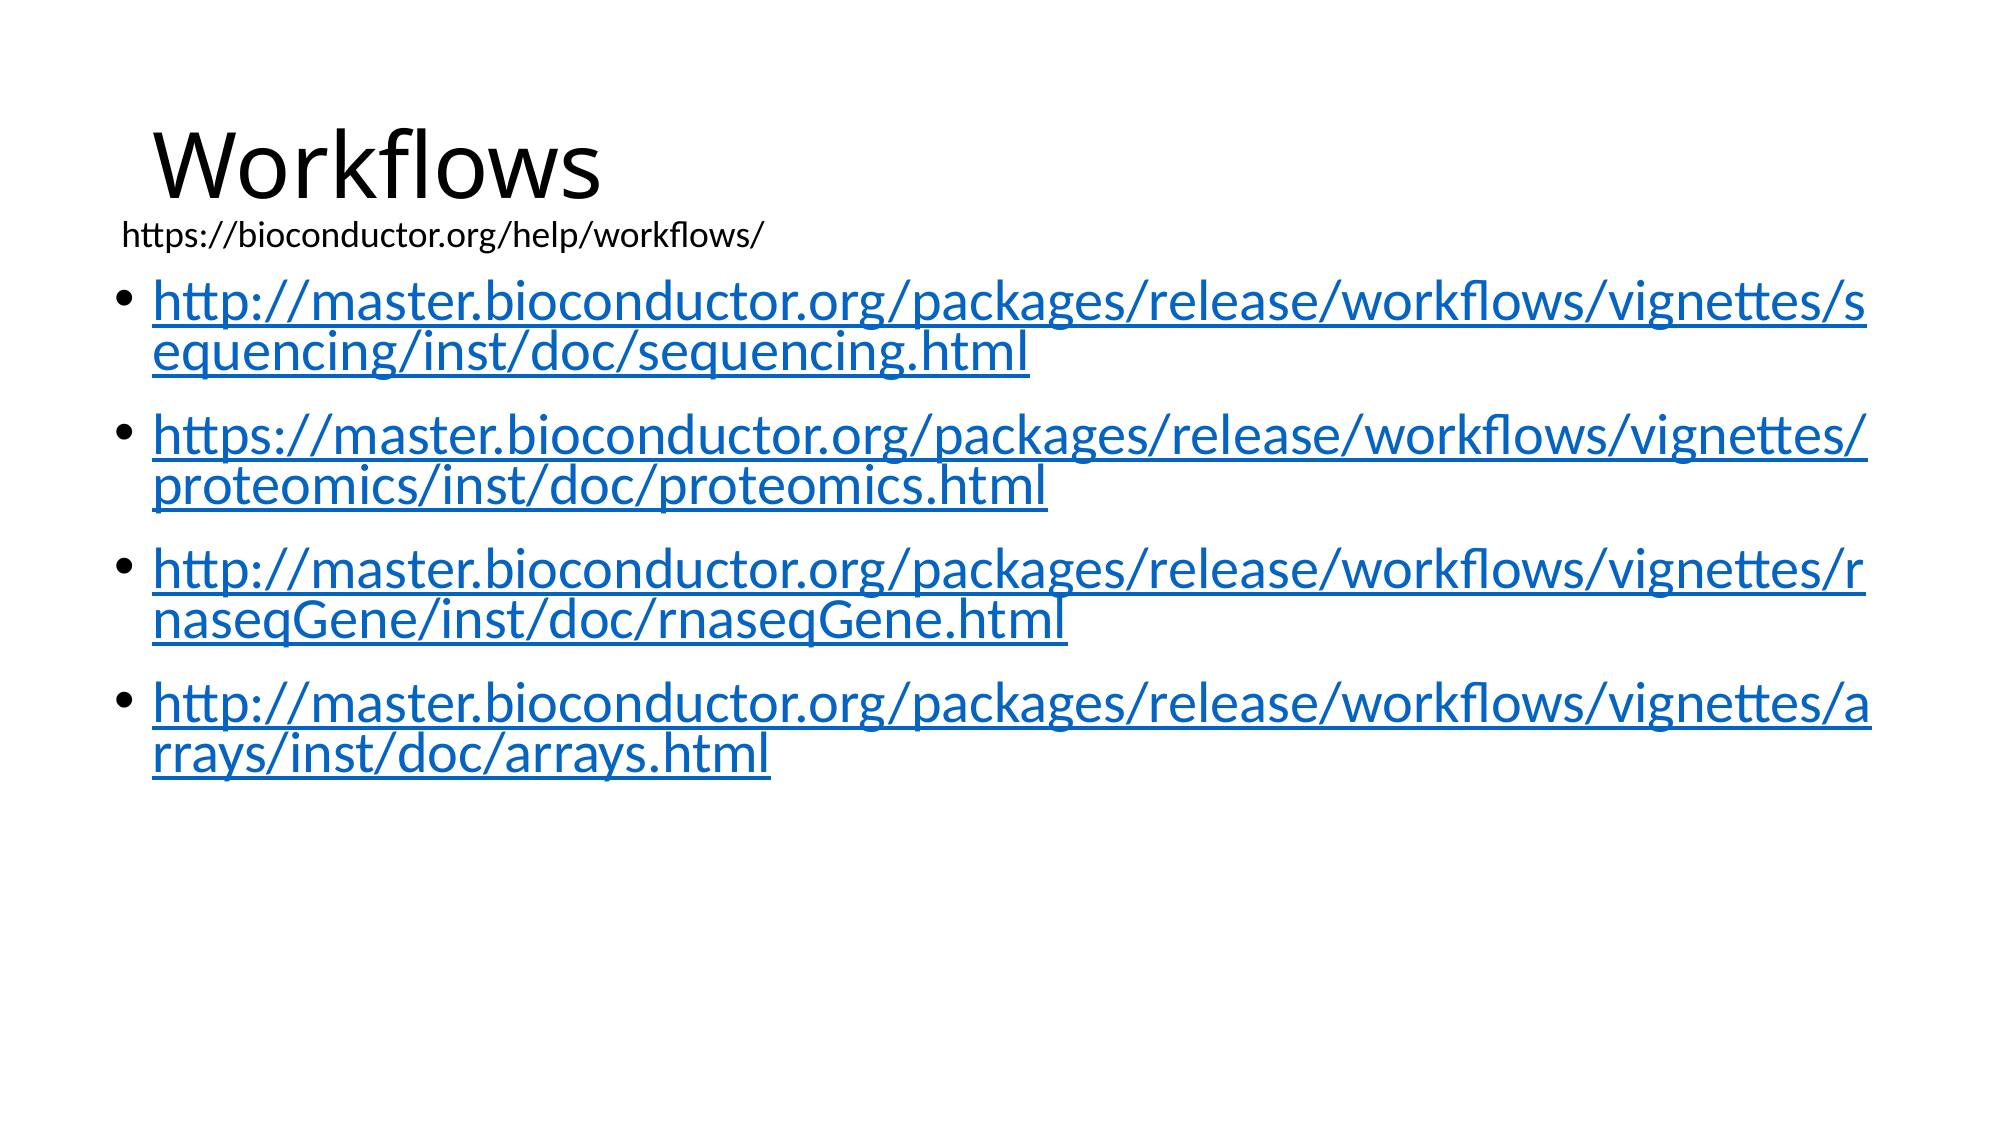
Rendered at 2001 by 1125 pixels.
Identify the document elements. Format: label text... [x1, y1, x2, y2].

text_box https://bioconductor.org/help/workflows/ [106, 202, 781, 262]
title Workflows [137, 59, 1863, 262]
list http://master.bioconductor.org/packages/release/workflows/vignettes/sequencing/inst/doc/sequencing.html https://master.bioconductor.org/packages/release/workflows/vignettes/proteomics/inst/doc/proteomics.html http://master.bioconductor.org/packages/release/workflows/vignettes/rnaseqGene/inst/doc/rnaseqGene.html http://master.bioconductor.org/packages/release/workflows/vignettes/arrays/inst/doc/arrays.html [99, 262, 1900, 1005]
